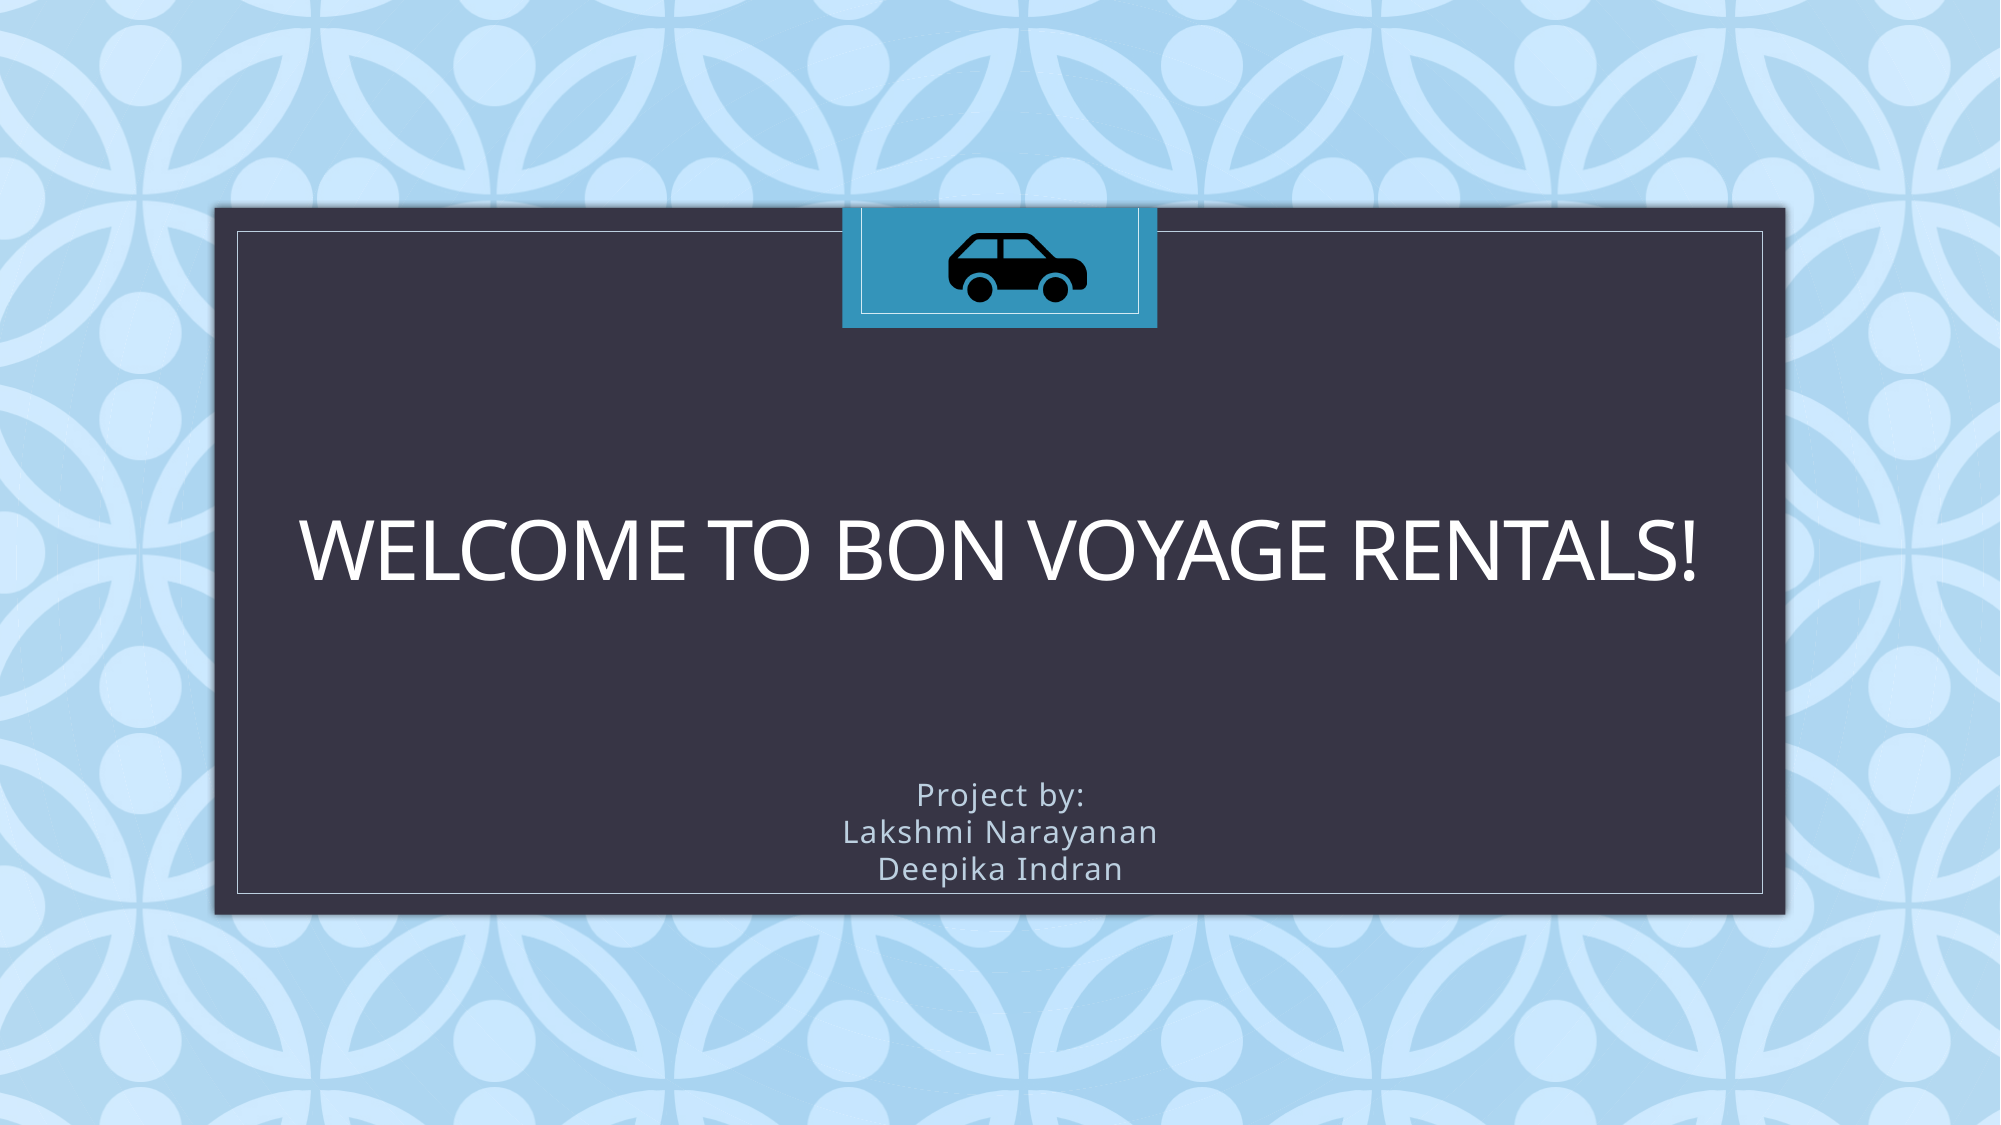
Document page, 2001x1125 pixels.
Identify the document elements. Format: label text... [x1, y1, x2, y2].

picture [942, 192, 1093, 343]
subtitle Project by: Lakshmi Narayanan Deepika Indran [256, 768, 1745, 895]
title WELCOME TO BON VOYAGE RENTALS! [256, 343, 1744, 768]
